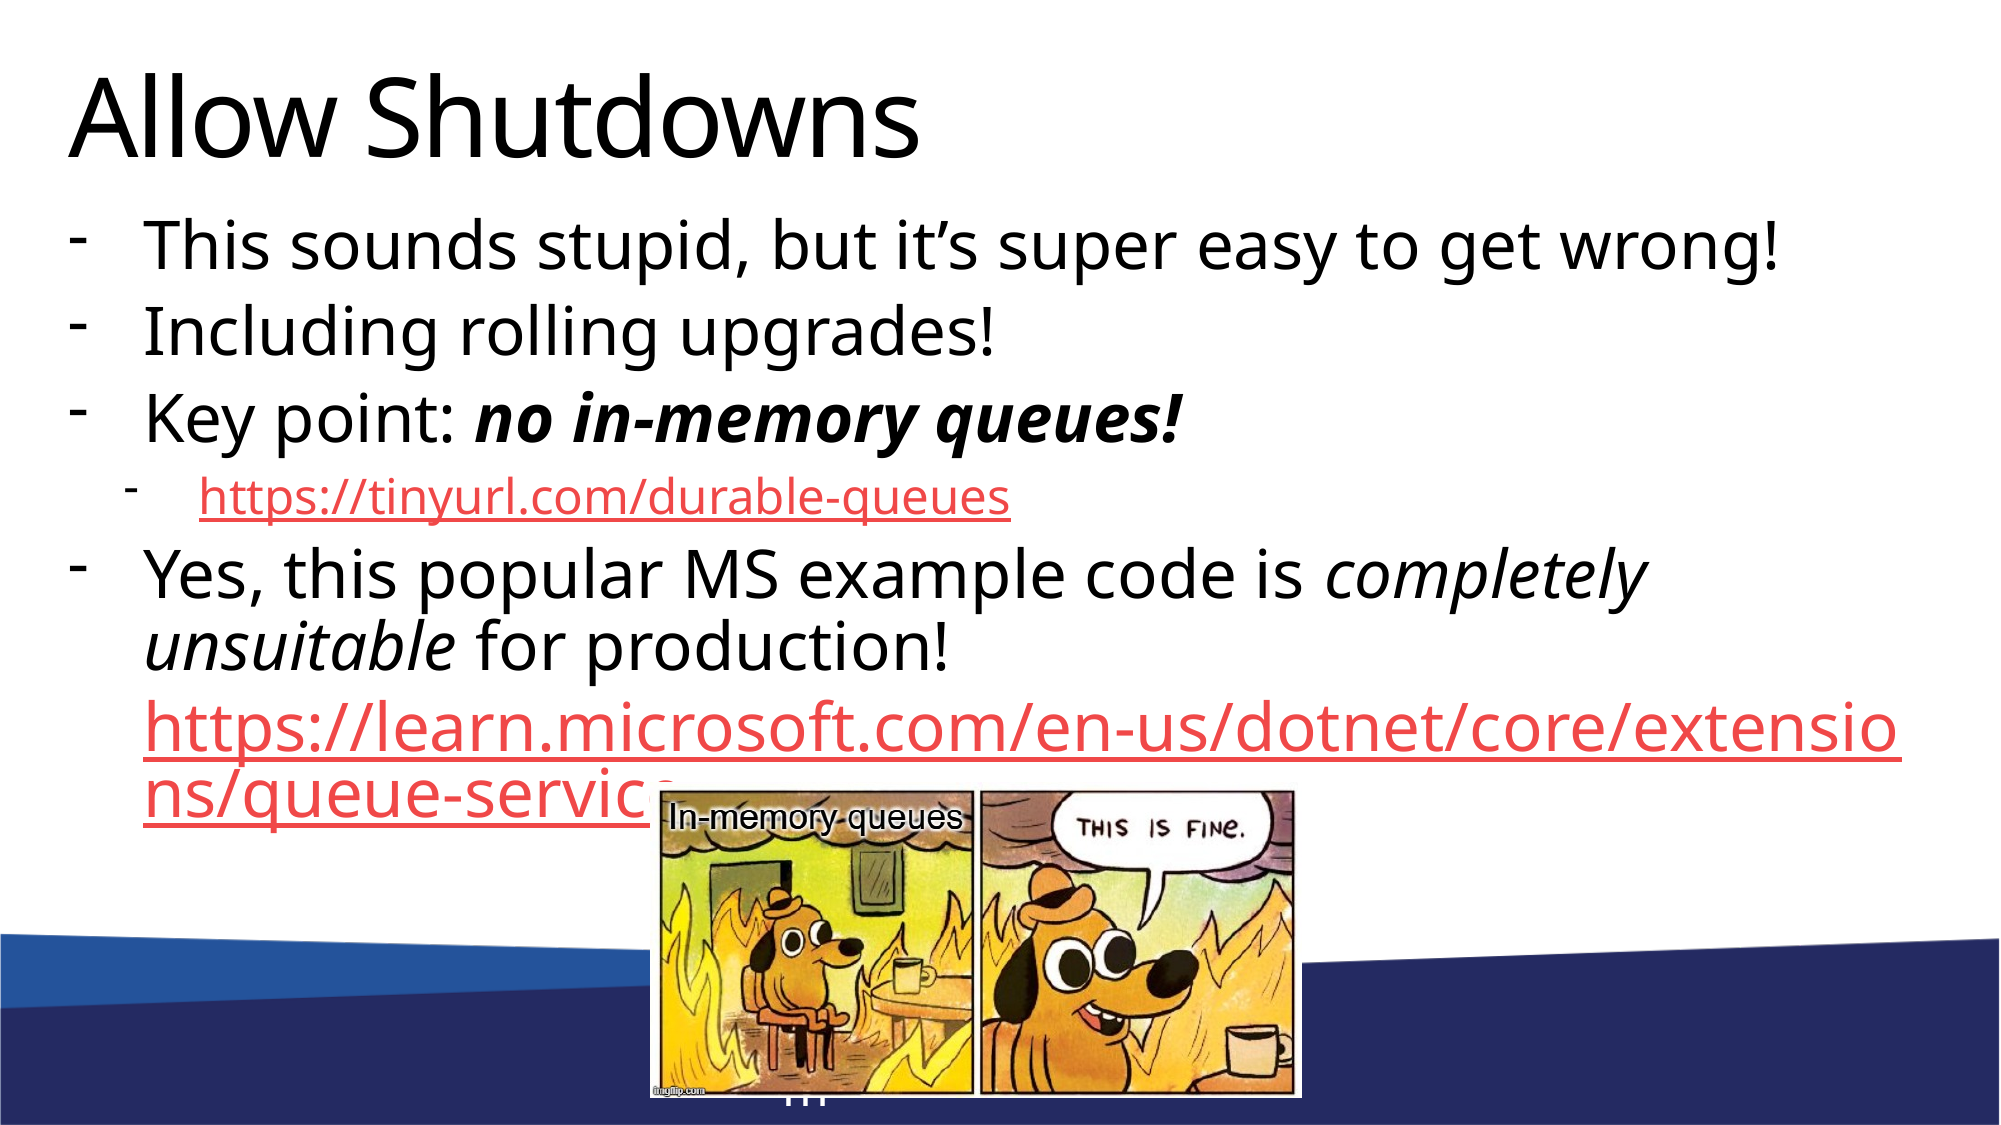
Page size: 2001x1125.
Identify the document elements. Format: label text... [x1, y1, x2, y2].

list This sounds stupid, but it’s super easy to get wrong! Including rolling upgrades! Key point: no in-memory queues! https://tinyurl.com/durable-queues Yes, this popular MS example code is completely unsuitable for production! https://learn.microsoft.com/en-us/dotnet/core/extensions/queue-service [44, 196, 1956, 783]
title Allow Shutdowns [44, 47, 1957, 196]
picture [0, 0, 2000, 1125]
